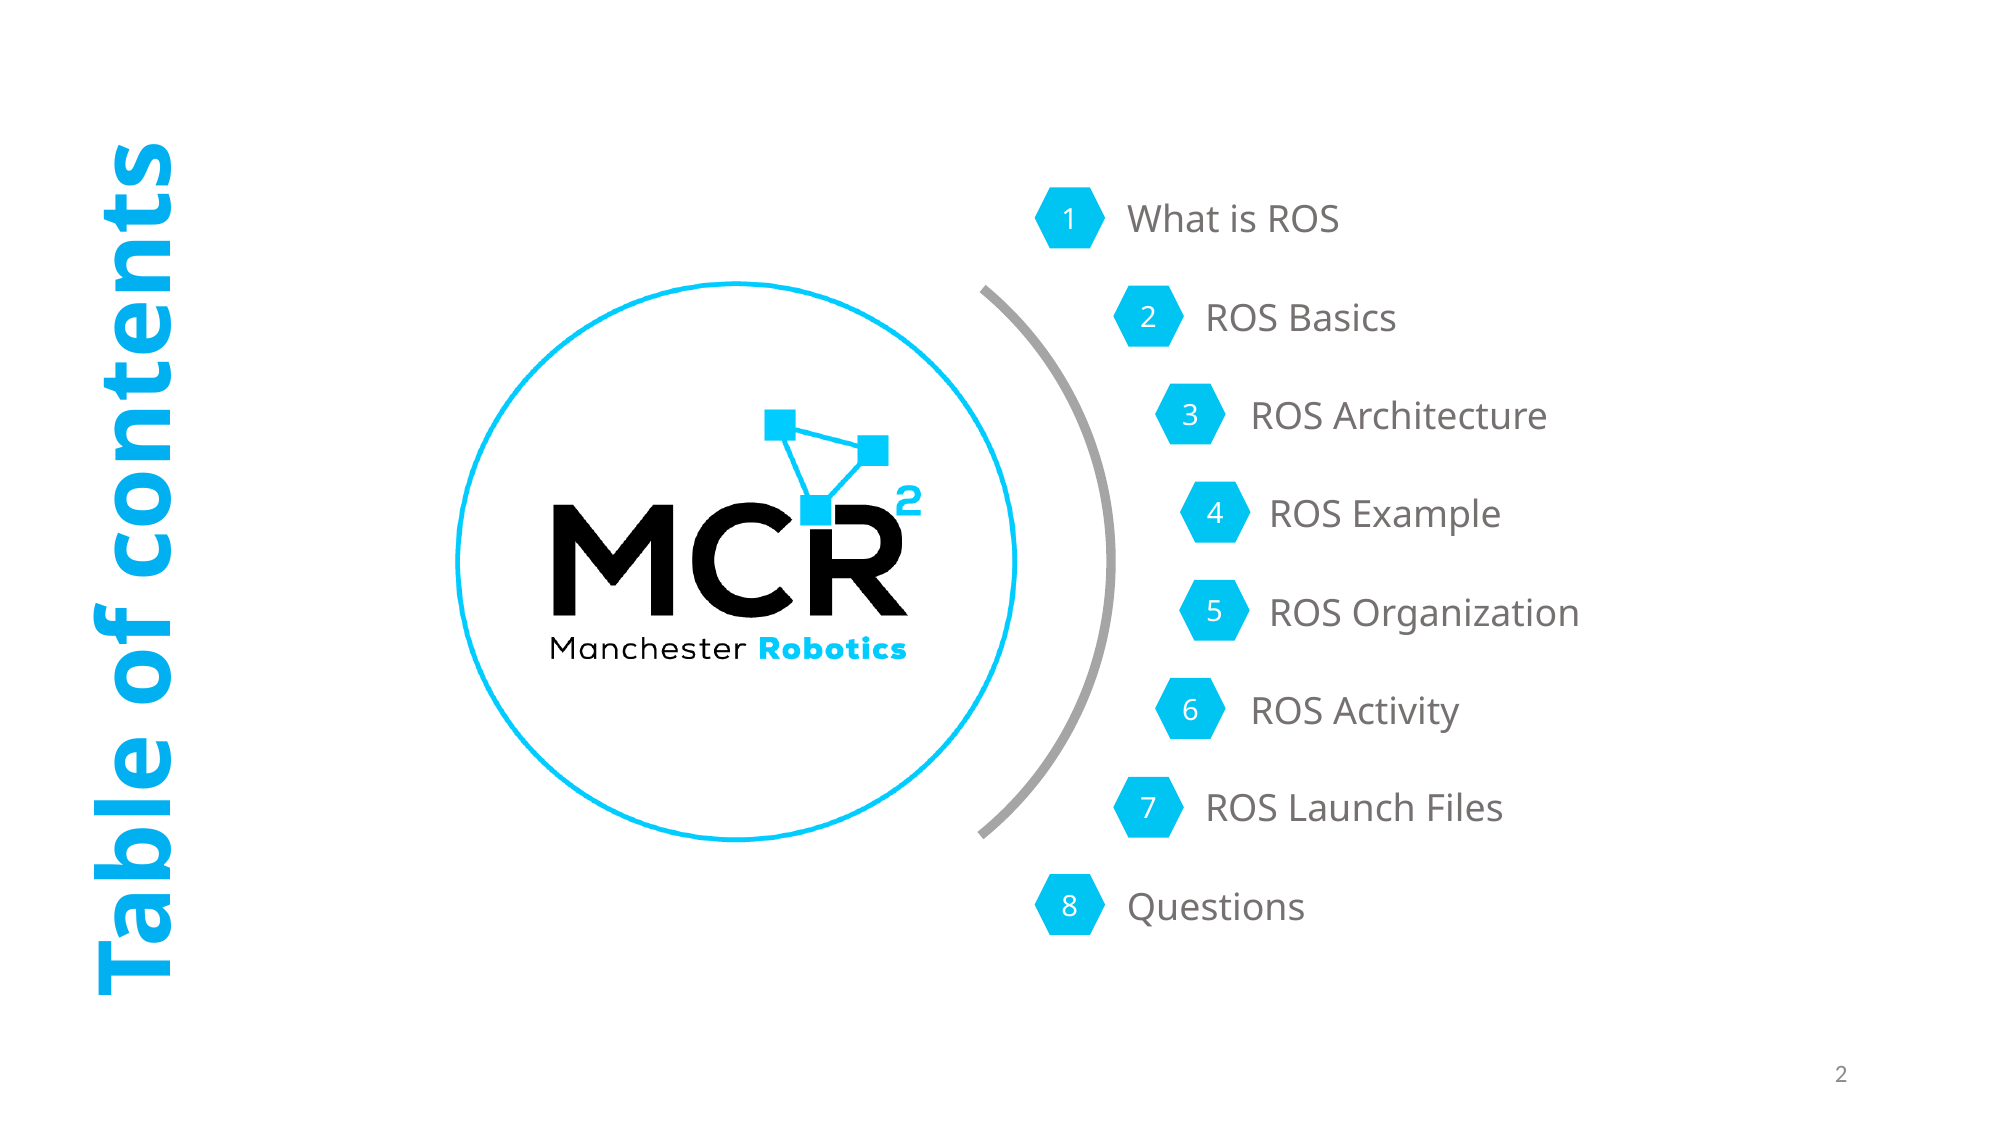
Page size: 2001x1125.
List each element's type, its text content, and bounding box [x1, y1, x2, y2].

slide_number 2 [1412, 1042, 1863, 1103]
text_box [403, 187, 1637, 937]
text_box Table of contents [77, 111, 187, 1013]
